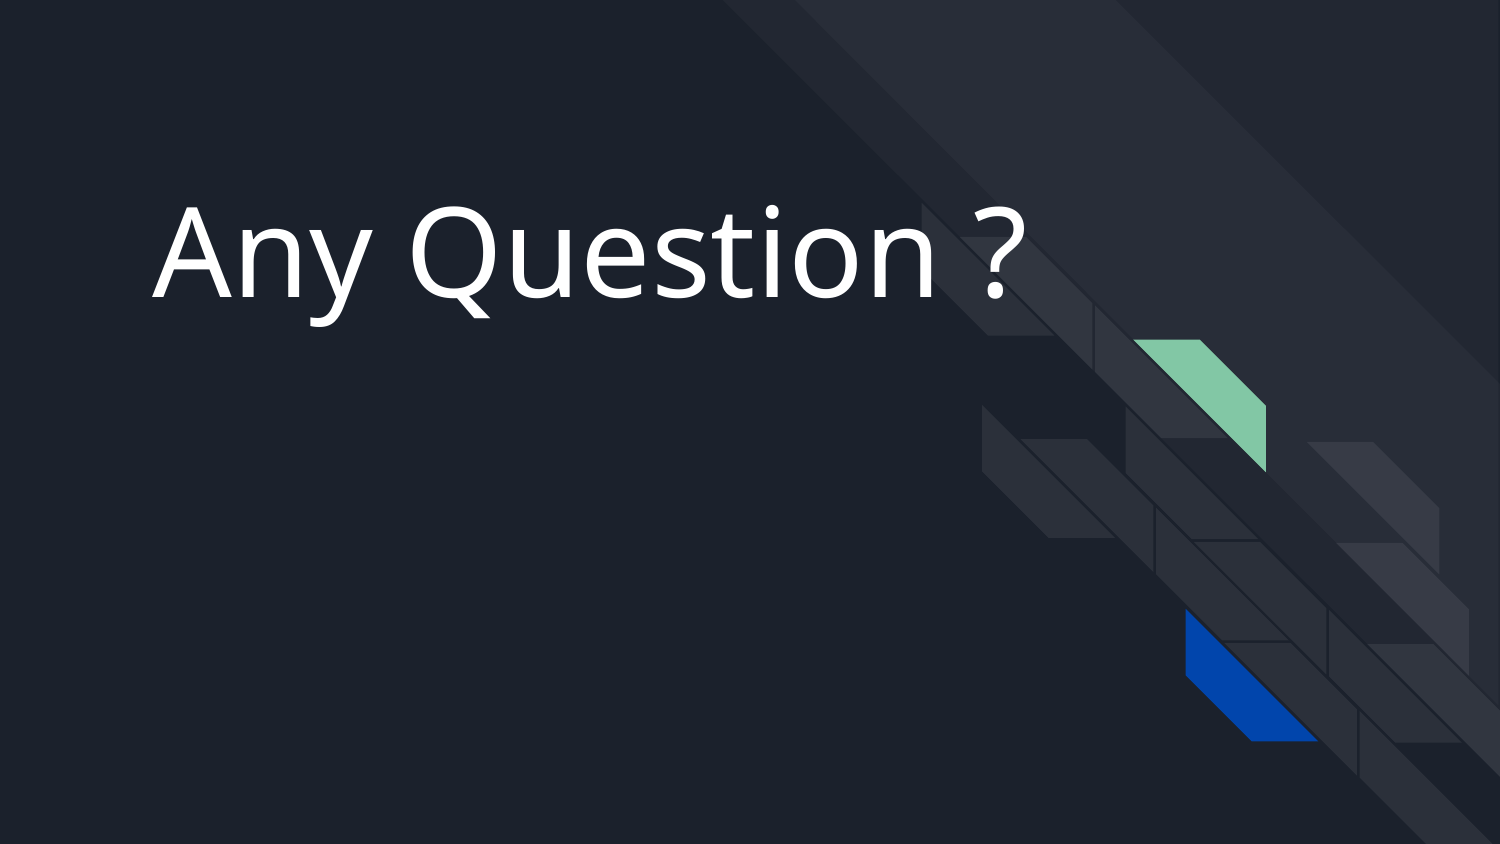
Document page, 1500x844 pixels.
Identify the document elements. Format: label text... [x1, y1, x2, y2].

title Any Question ? [137, 145, 1055, 350]
